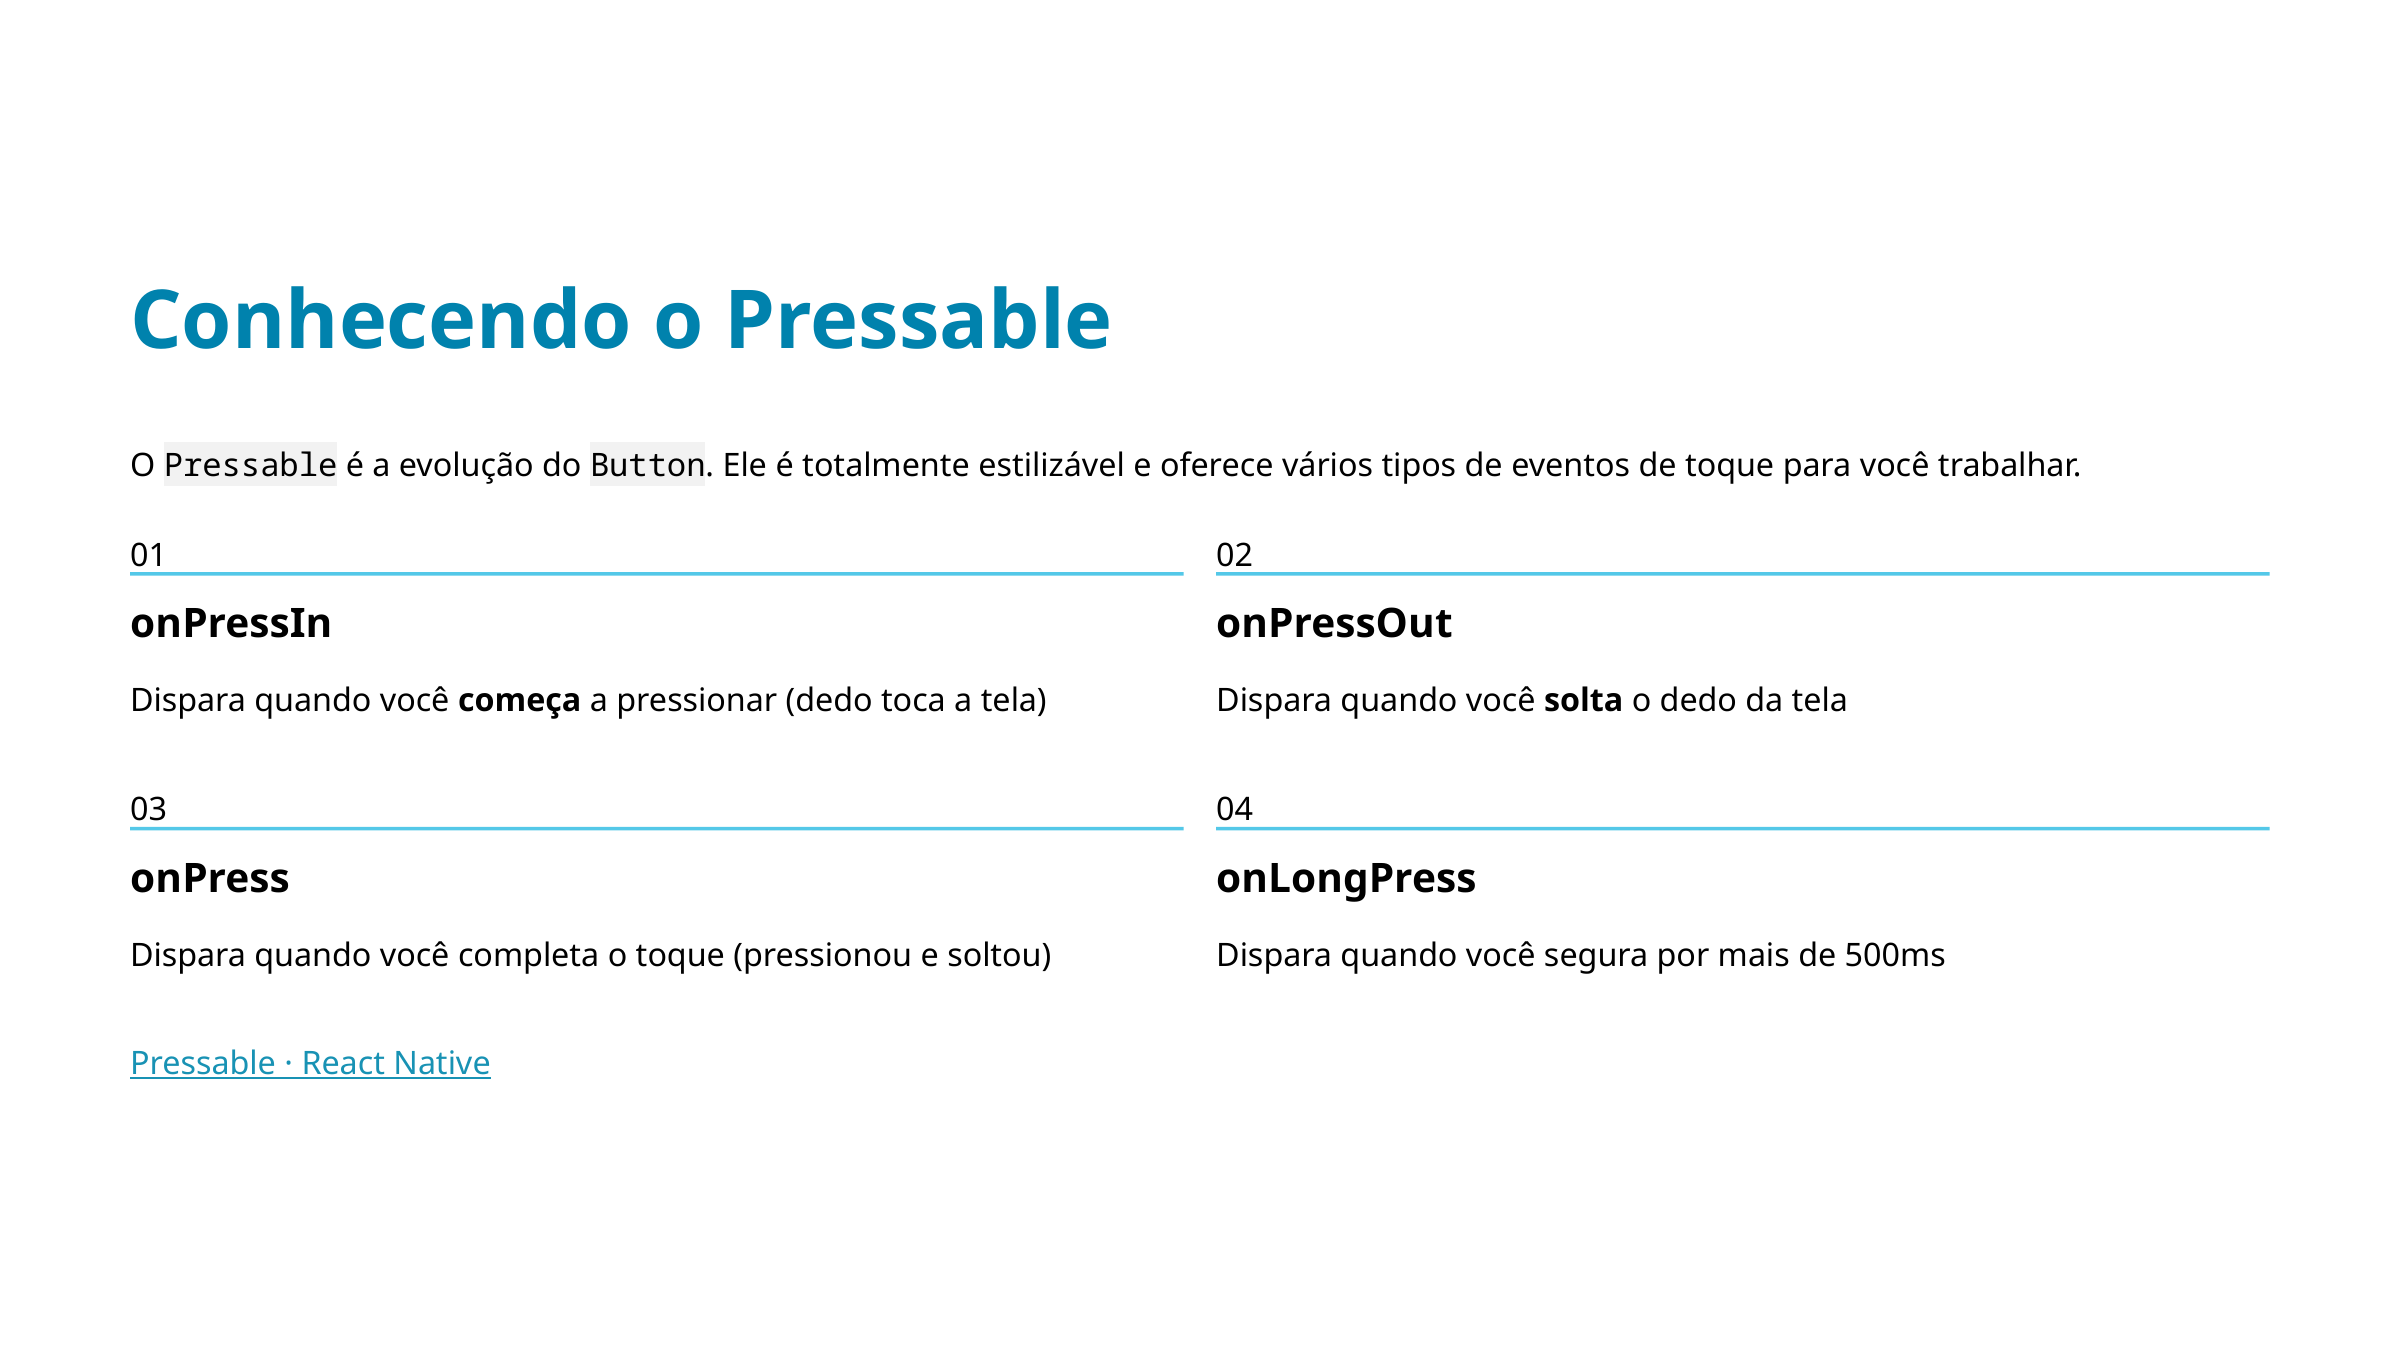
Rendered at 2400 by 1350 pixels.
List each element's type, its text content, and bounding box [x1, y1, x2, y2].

text_box 03 [130, 775, 163, 816]
text_box 04 [1216, 775, 1249, 816]
text_box Dispara quando você completa o toque (pressionou e soltou) [130, 920, 1184, 973]
text_box [130, 572, 1184, 576]
text_box 01 [130, 520, 163, 562]
text_box onPress [130, 850, 538, 902]
text_box Dispara quando você segura por mais de 500ms [1216, 920, 2270, 973]
text_box O Pressable é a evolução do Button. Ele é totalmente estilizável e oferece vários tipos de eventos de toque para você trabalhar. [130, 430, 2270, 484]
text_box Dispara quando você começa a pressionar (dedo toca a tela) [130, 666, 1184, 719]
text_box onLongPress [1216, 850, 1624, 902]
text_box Conhecendo o Pressable [130, 263, 1084, 366]
text_box Dispara quando você solta o dedo da tela [1216, 666, 2270, 719]
text_box [1216, 826, 2270, 831]
text_box [1216, 572, 2270, 576]
text_box 02 [1216, 520, 1249, 562]
text_box onPressIn [130, 595, 538, 647]
text_box Pressable · React Native [130, 1034, 2270, 1087]
text_box [130, 826, 1184, 831]
text_box onPressOut [1216, 595, 1624, 647]
